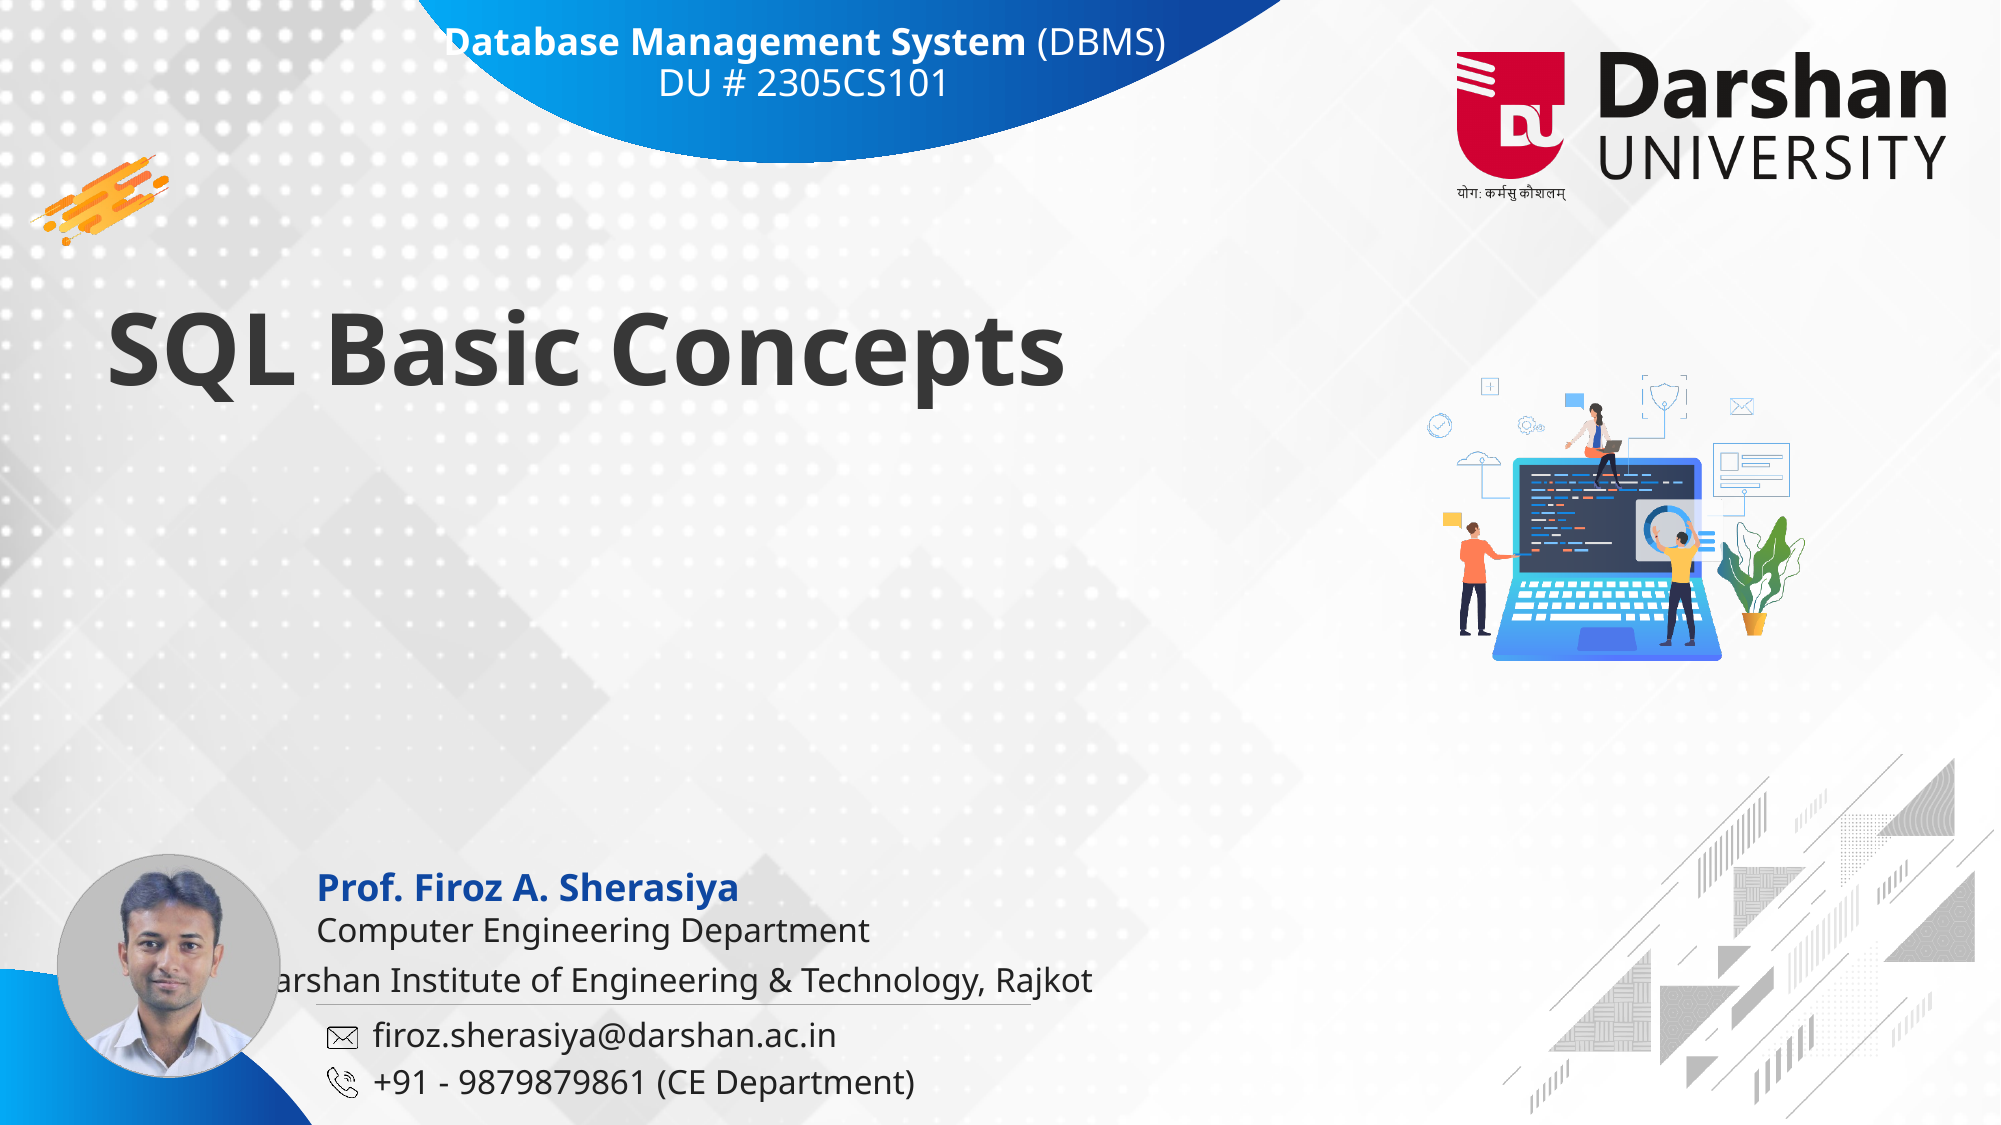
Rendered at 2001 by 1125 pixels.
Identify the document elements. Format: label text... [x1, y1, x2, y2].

list +91 - 9879879861 (CE Department) [358, 1059, 972, 1108]
list firoz.sherasiya@darshan.ac.in [357, 1013, 971, 1061]
title SQL Basic Concepts [91, 184, 1246, 608]
list Database Management System (DBMS) DU # 2305CS101 [423, 3, 1186, 124]
list Prof. Firoz A. Sherasiya [301, 865, 1217, 913]
picture [327, 1022, 357, 1053]
list Computer Engineering Department [301, 913, 915, 956]
picture [10, 137, 189, 265]
picture [327, 1067, 358, 1098]
picture [57, 854, 280, 1077]
picture [1457, 52, 1946, 201]
picture [1384, 343, 1847, 692]
